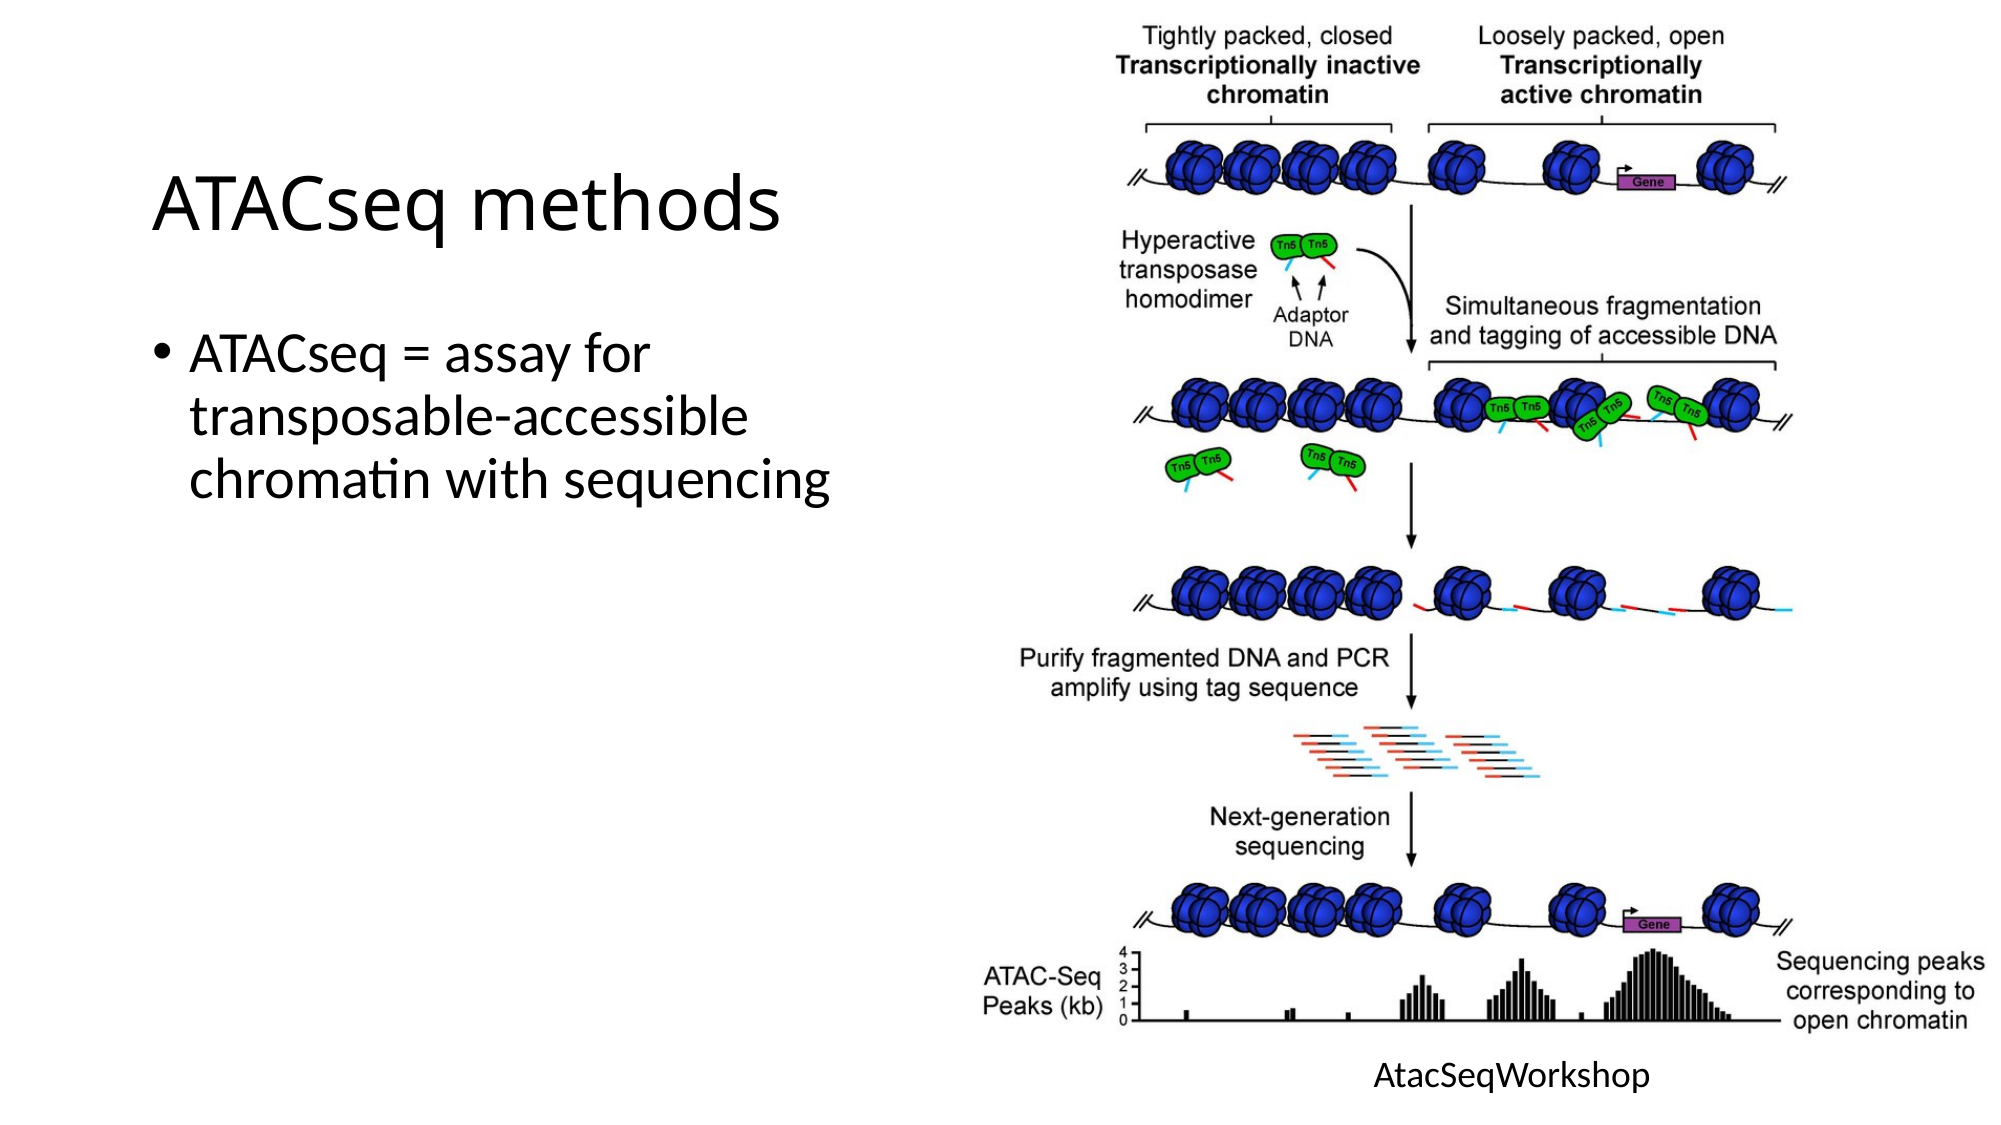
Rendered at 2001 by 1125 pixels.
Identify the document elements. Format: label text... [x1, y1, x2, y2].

picture [964, 0, 1996, 1074]
title ATACseq methods [137, 97, 853, 314]
list ATACseq = assay for transposable-accessible chromatin with sequencing [137, 314, 915, 1074]
text_box AtacSeqWorkshop [1358, 1074, 1667, 1103]
